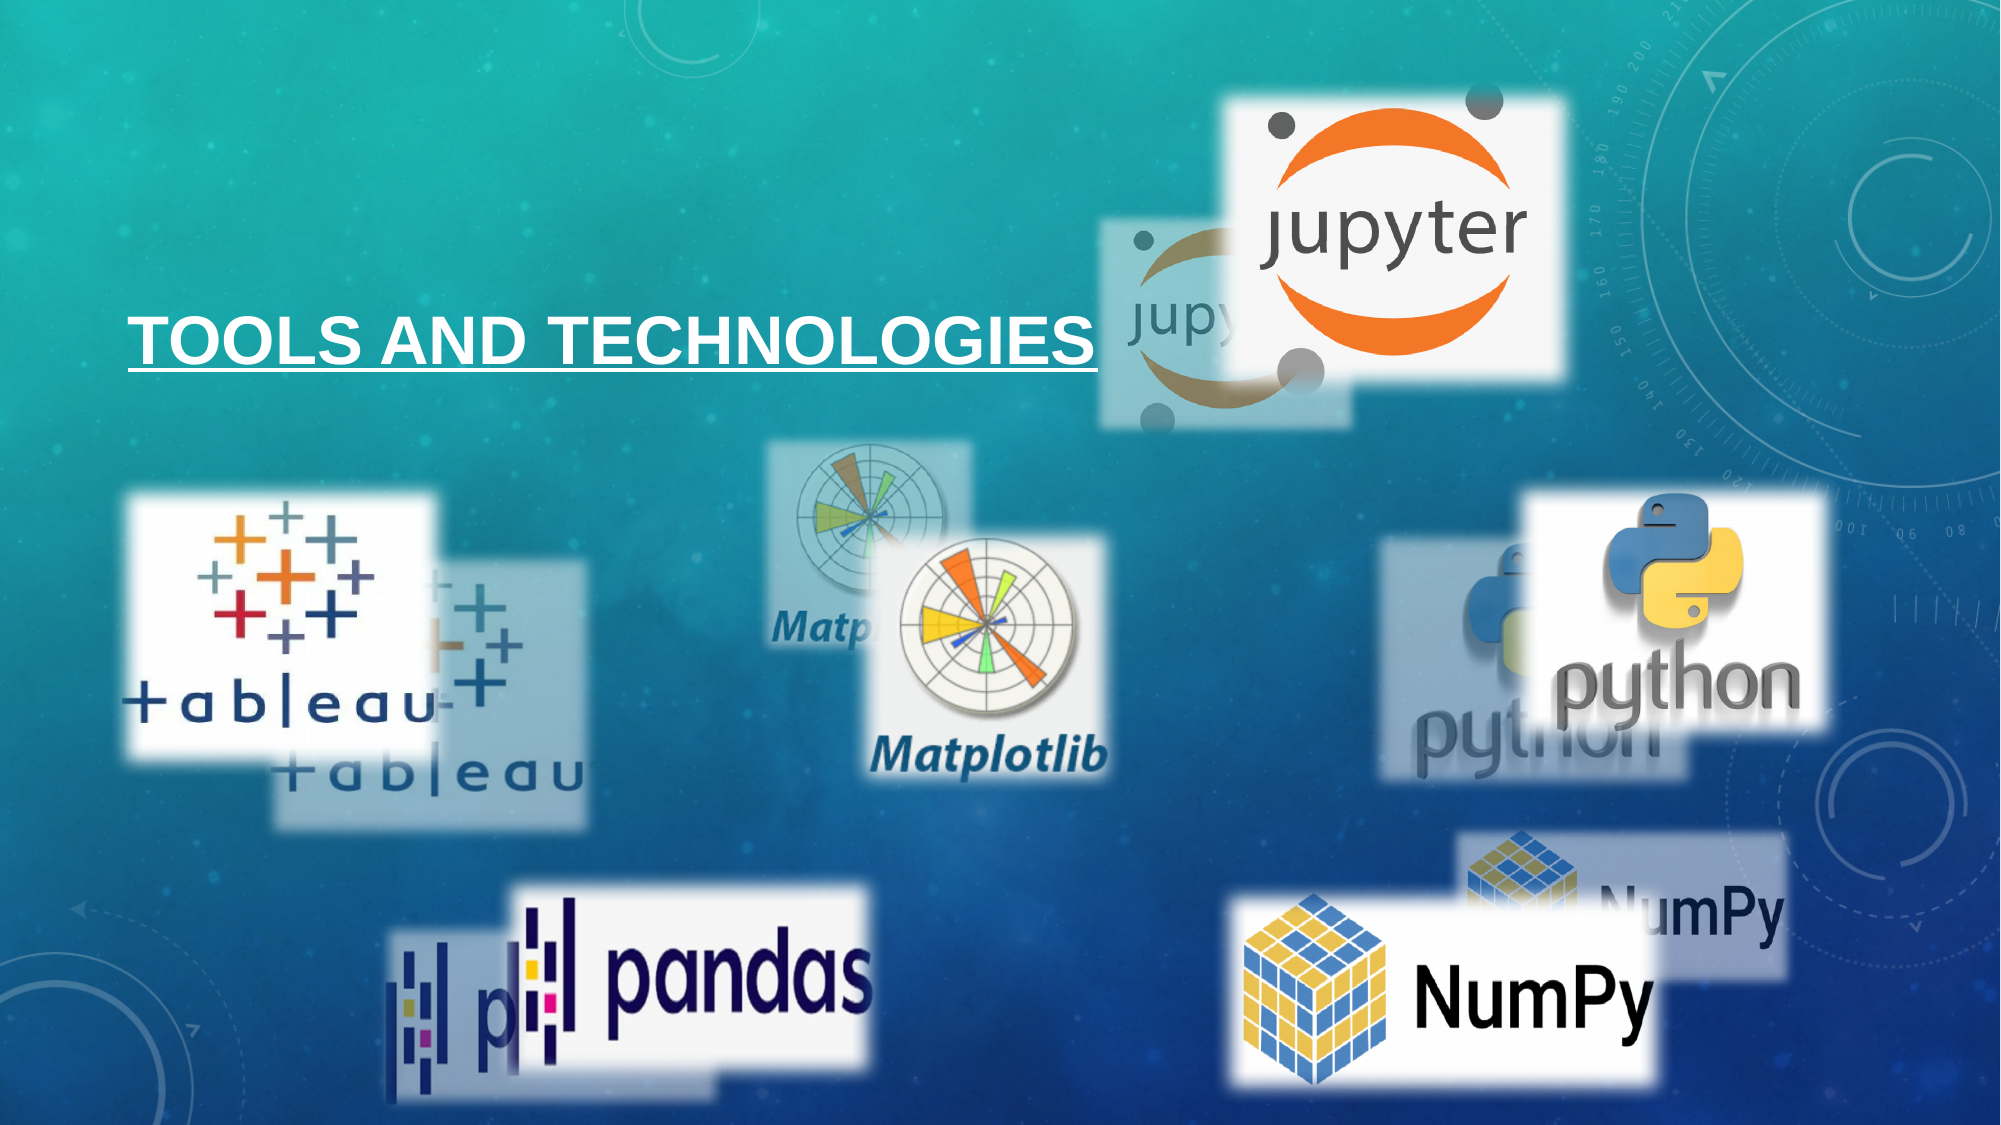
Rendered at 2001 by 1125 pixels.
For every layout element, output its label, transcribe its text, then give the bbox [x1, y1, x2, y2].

title TOOLS AND TECHNOLOGIES [112, 218, 1081, 386]
picture [0, 0, 2001, 1125]
